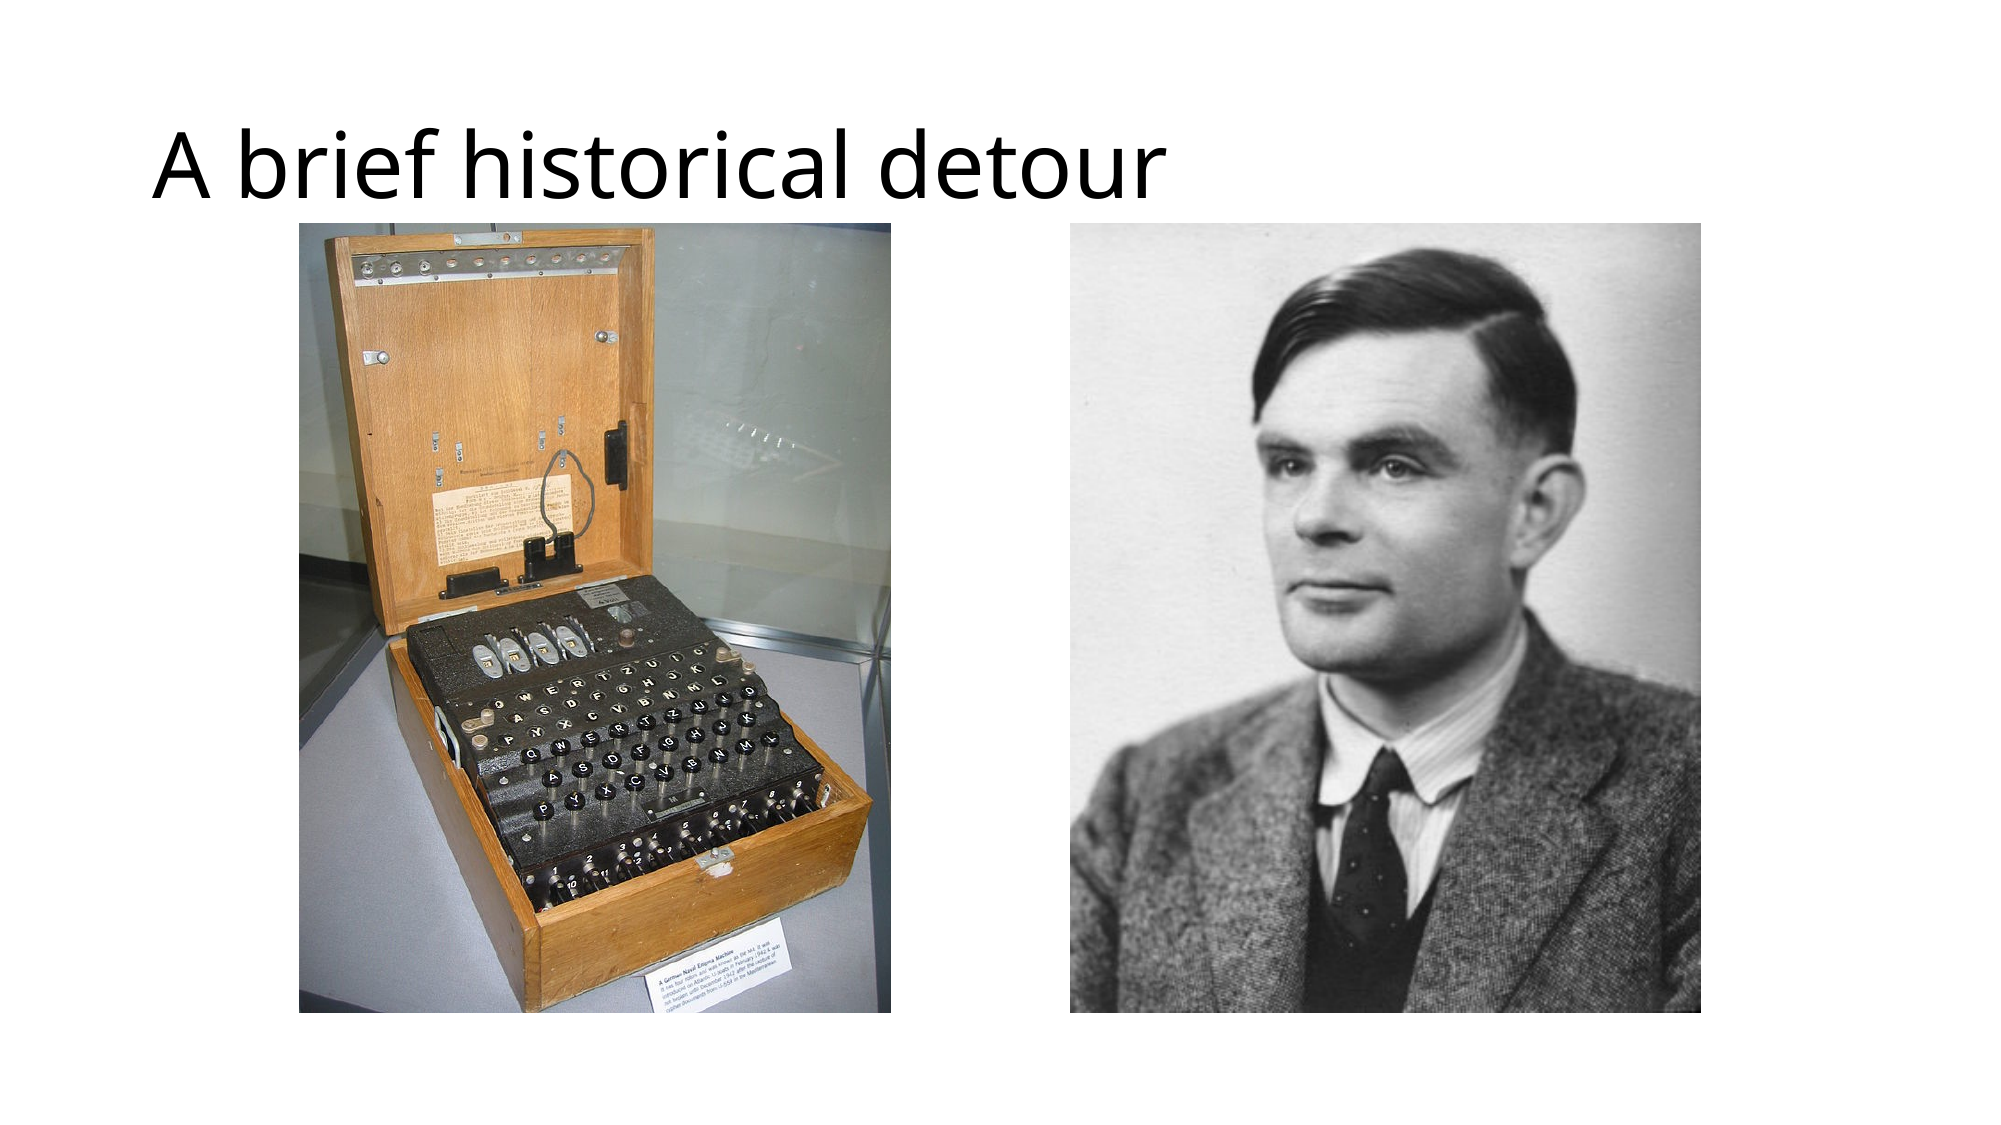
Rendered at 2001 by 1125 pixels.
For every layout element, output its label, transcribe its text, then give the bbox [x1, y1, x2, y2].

picture [299, 223, 891, 1013]
title A brief historical detour [137, 59, 1863, 278]
picture [1070, 223, 1701, 1013]
